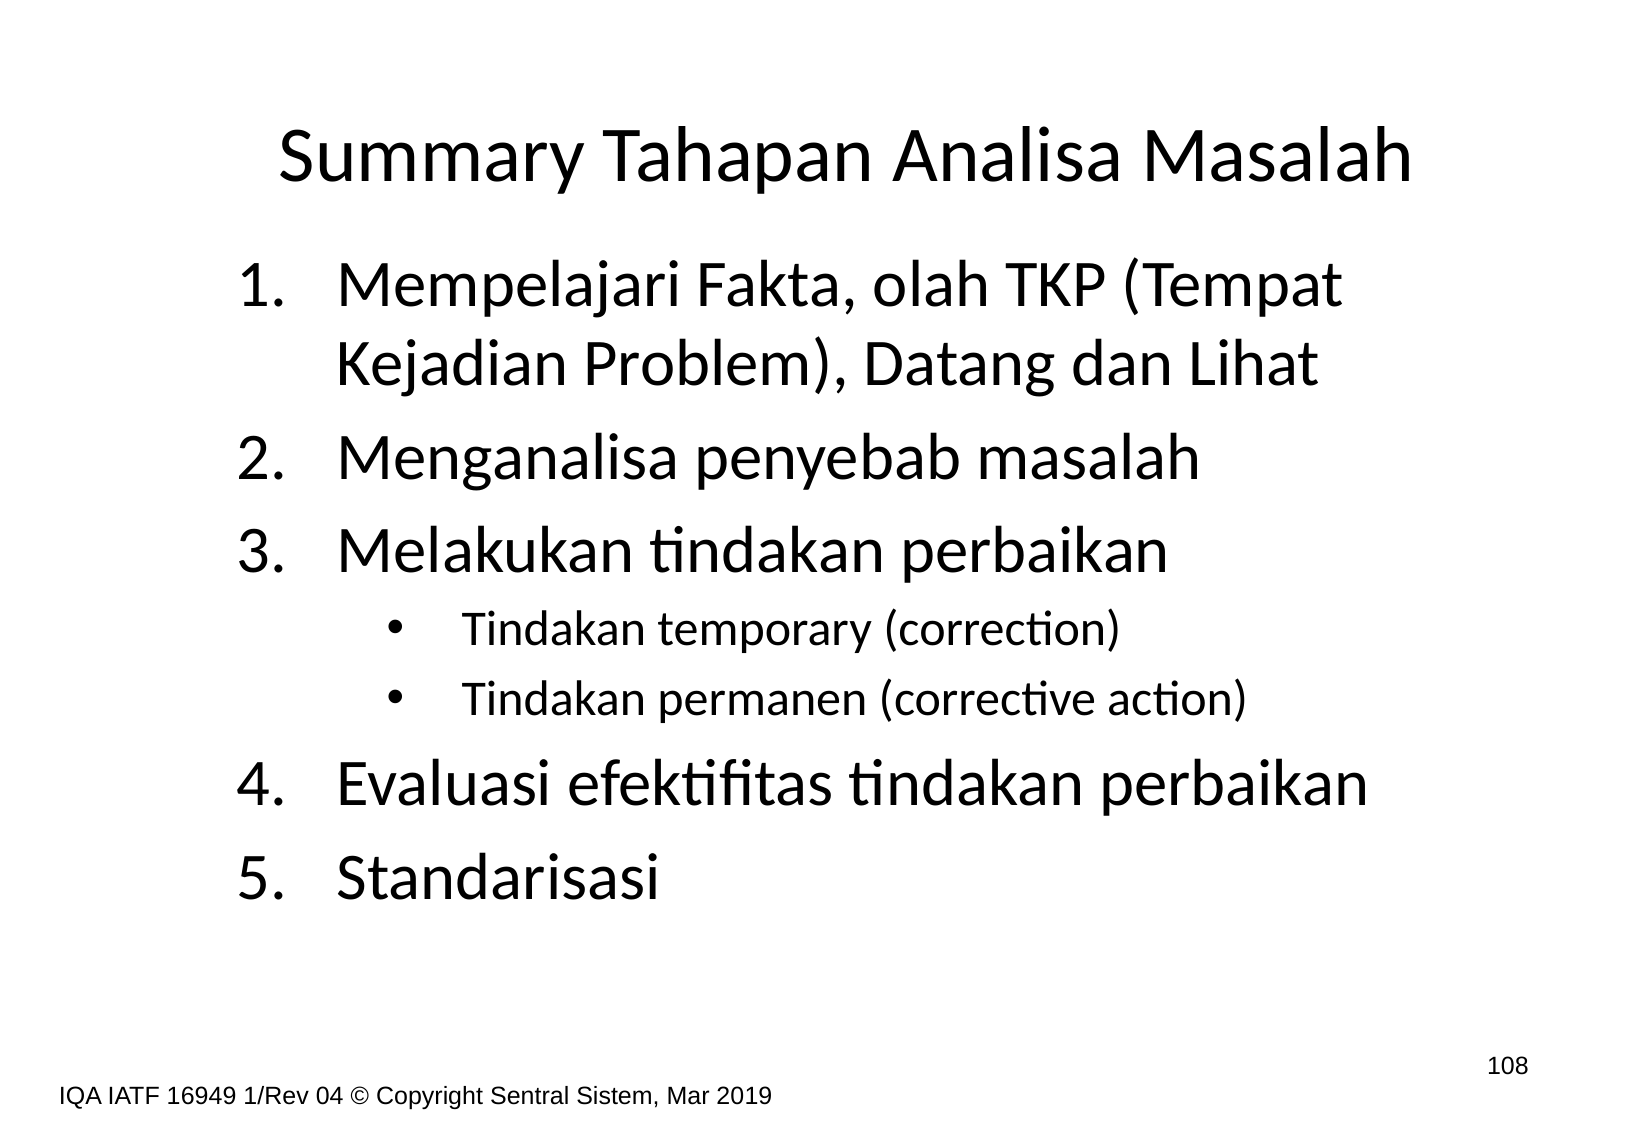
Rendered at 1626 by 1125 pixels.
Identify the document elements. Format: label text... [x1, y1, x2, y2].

slide_number 108 [1164, 1042, 1544, 1103]
footer IQA IATF 16949 1/Rev 04 © Copyright Sentral Sistem, Mar 2019 [44, 1072, 943, 1125]
title Summary Tahapan Analisa Masalah [103, 55, 1591, 244]
list Mempelajari Fakta, olah TKP (Tempat Kejadian Problem), Datang dan Lihat Menganalisa penyebab masalah Melakukan tindakan perbaikan Tindakan temporary (correction) Tindakan permanen (corrective action) Evaluasi efektifitas tindakan perbaikan Standarisasi [221, 231, 1542, 988]
